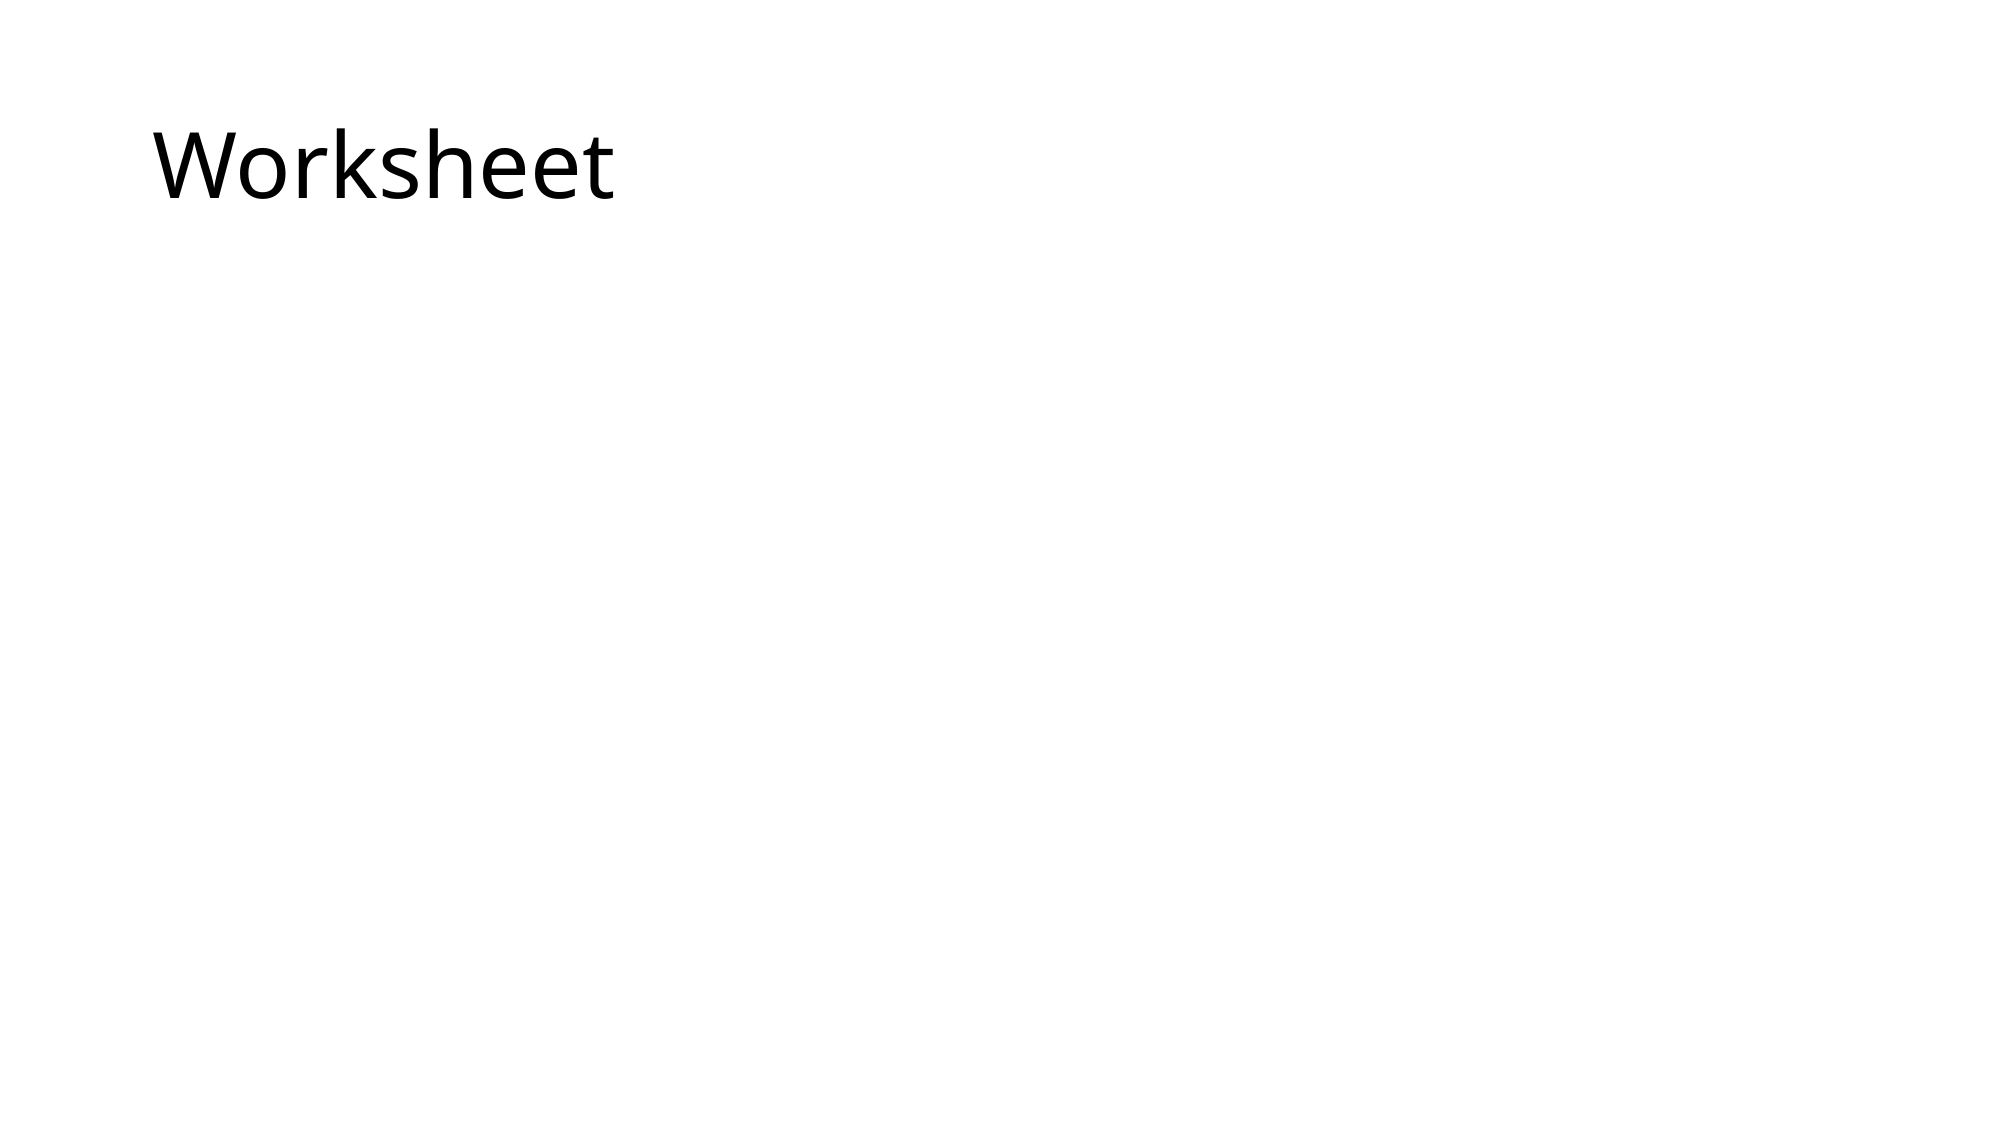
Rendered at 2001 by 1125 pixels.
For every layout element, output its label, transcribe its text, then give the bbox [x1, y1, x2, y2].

title Worksheet [137, 59, 1863, 278]
